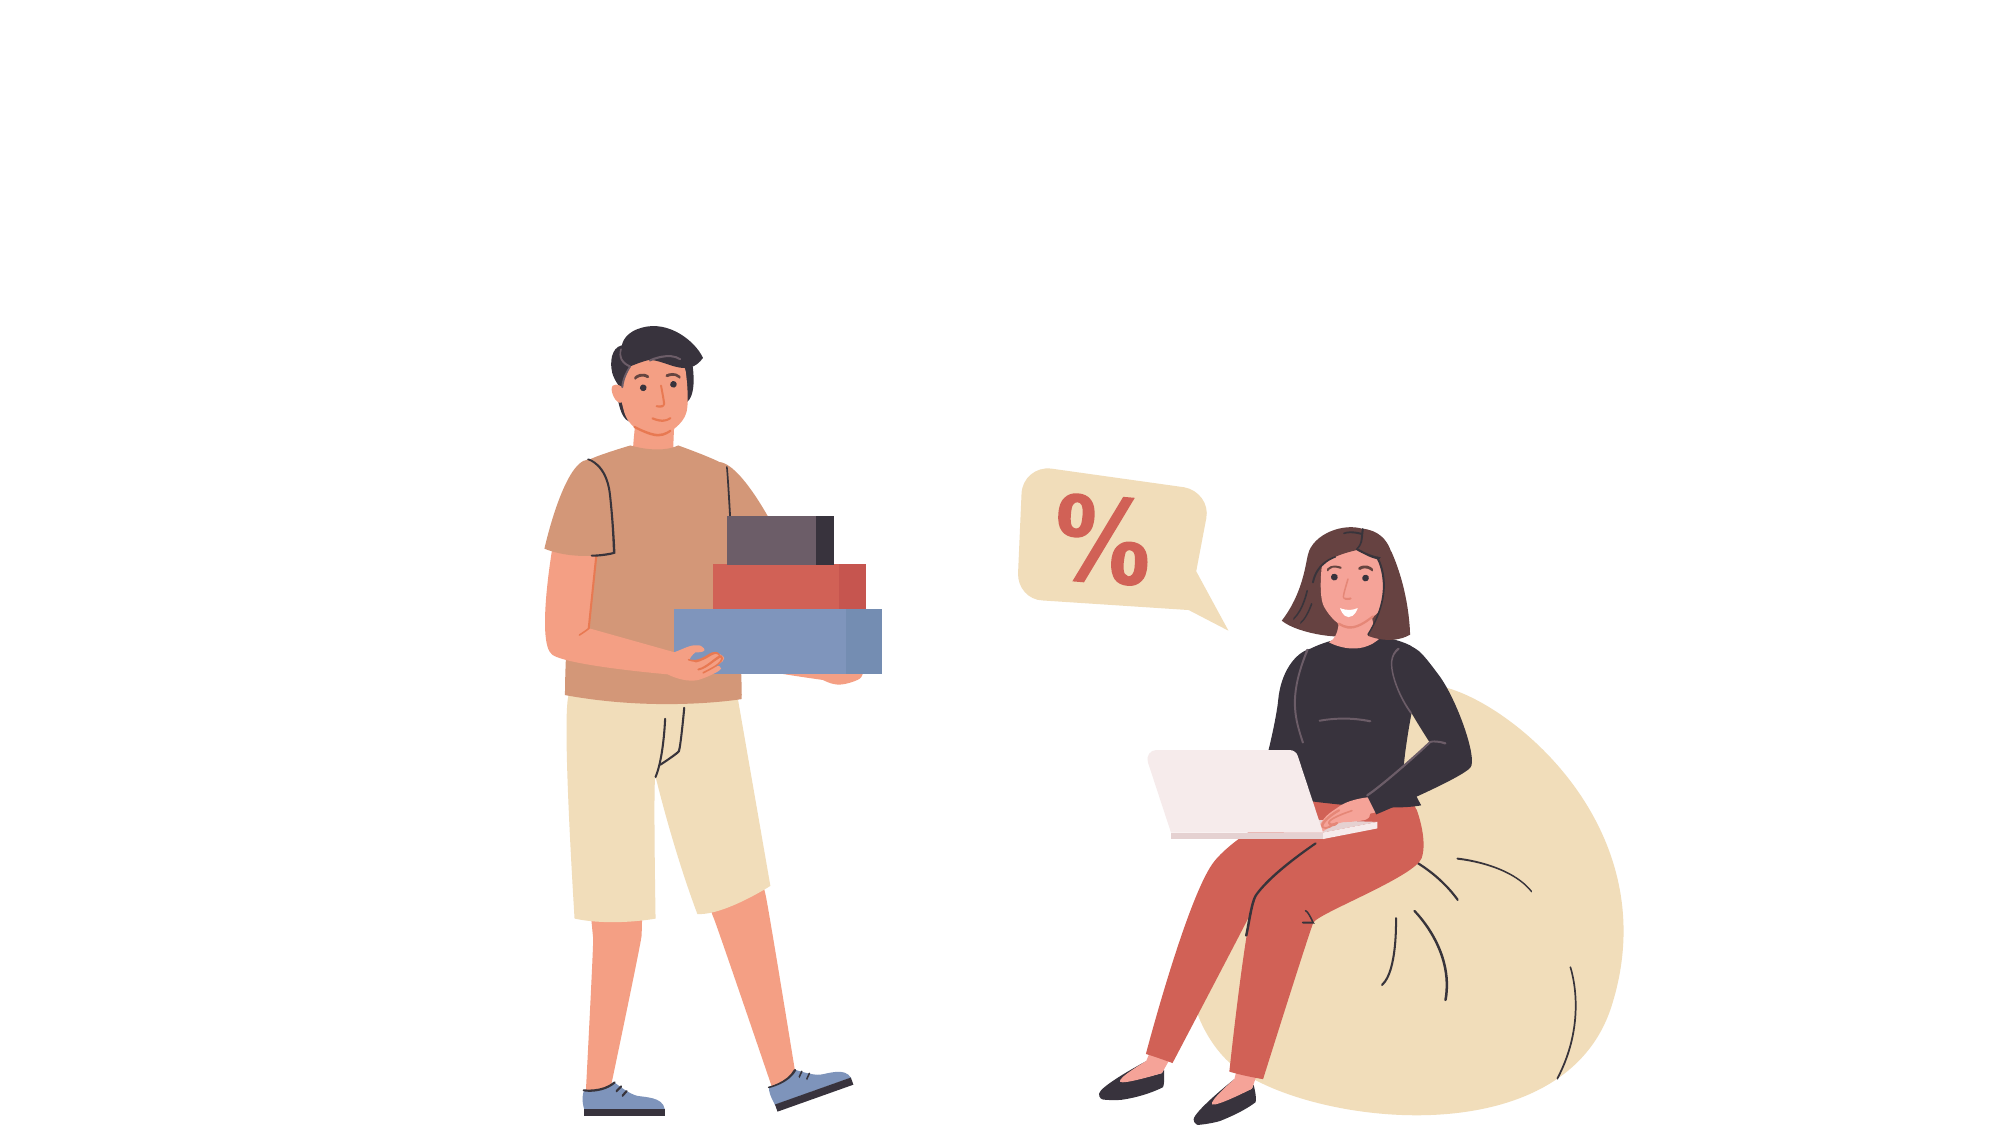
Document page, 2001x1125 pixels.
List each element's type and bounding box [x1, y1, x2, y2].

text_box [544, 326, 1624, 1125]
